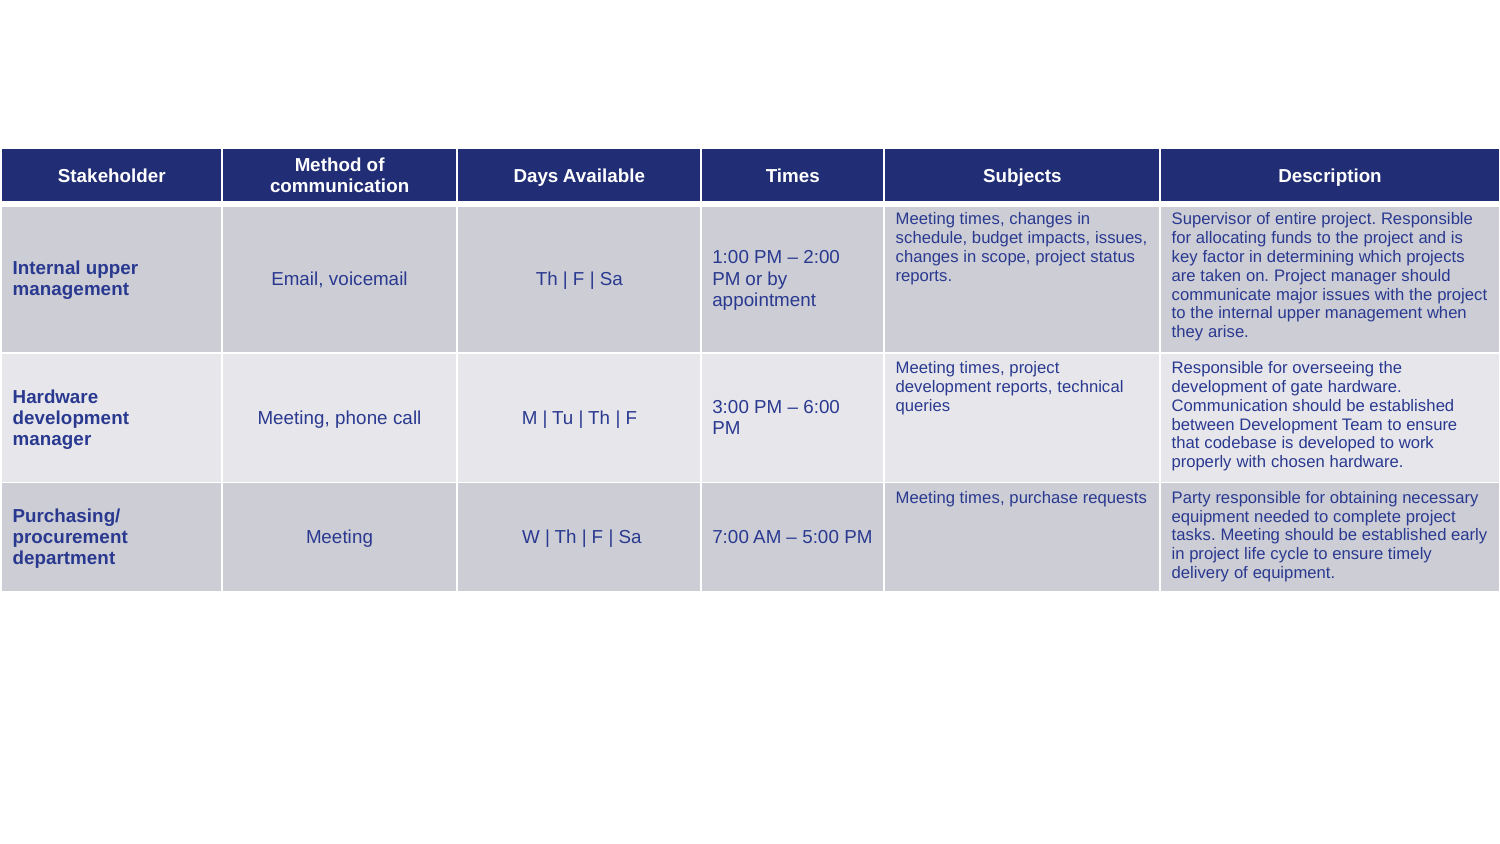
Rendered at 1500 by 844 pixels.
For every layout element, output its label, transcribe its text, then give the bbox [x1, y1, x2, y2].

table_cell Meeting, phone call [223, 354, 456, 482]
table_cell Hardware development manager [2, 354, 221, 482]
table_header Description [1161, 149, 1499, 201]
table_cell Purchasing/ procurement department [2, 483, 221, 591]
table_cell Meeting times, changes in schedule, budget impacts, issues, changes in scope, project status reports. [885, 207, 1159, 352]
table_header Times [702, 149, 883, 201]
table_cell Party responsible for obtaining necessary equipment needed to complete project tasks. Meeting should be established early in project life cycle to ensure timely delivery of equipment. [1161, 483, 1499, 591]
table_cell 7:00 AM – 5:00 PM [702, 483, 883, 591]
table_cell 3:00 PM – 6:00 PM [702, 354, 883, 482]
table_cell Meeting times, purchase requests [885, 483, 1159, 591]
table_header Method of communication [223, 149, 456, 201]
table_header Stakeholder [2, 149, 221, 201]
table_cell Email, voicemail [223, 207, 456, 352]
table_cell Meeting times, project development reports, technical queries [885, 354, 1159, 482]
table_cell W | Th | F | Sa [458, 483, 700, 591]
table_cell Responsible for overseeing the development of gate hardware. Communication should be established between Development Team to ensure that codebase is developed to work properly with chosen hardware. [1161, 354, 1499, 482]
table_cell M | Tu | Th | F [458, 354, 700, 482]
table_cell Internal upper management [2, 207, 221, 352]
table_header Subjects [885, 149, 1159, 201]
table_header Days Available [458, 149, 700, 201]
table_cell Meeting [223, 483, 456, 591]
table_cell Th | F | Sa [458, 207, 700, 352]
table_cell 1:00 PM – 2:00 PM or by appointment [702, 207, 883, 352]
table_cell Supervisor of entire project. Responsible for allocating funds to the project and is key factor in determining which projects are taken on. Project manager should communicate major issues with the project to the internal upper management when they arise. [1161, 207, 1499, 352]
